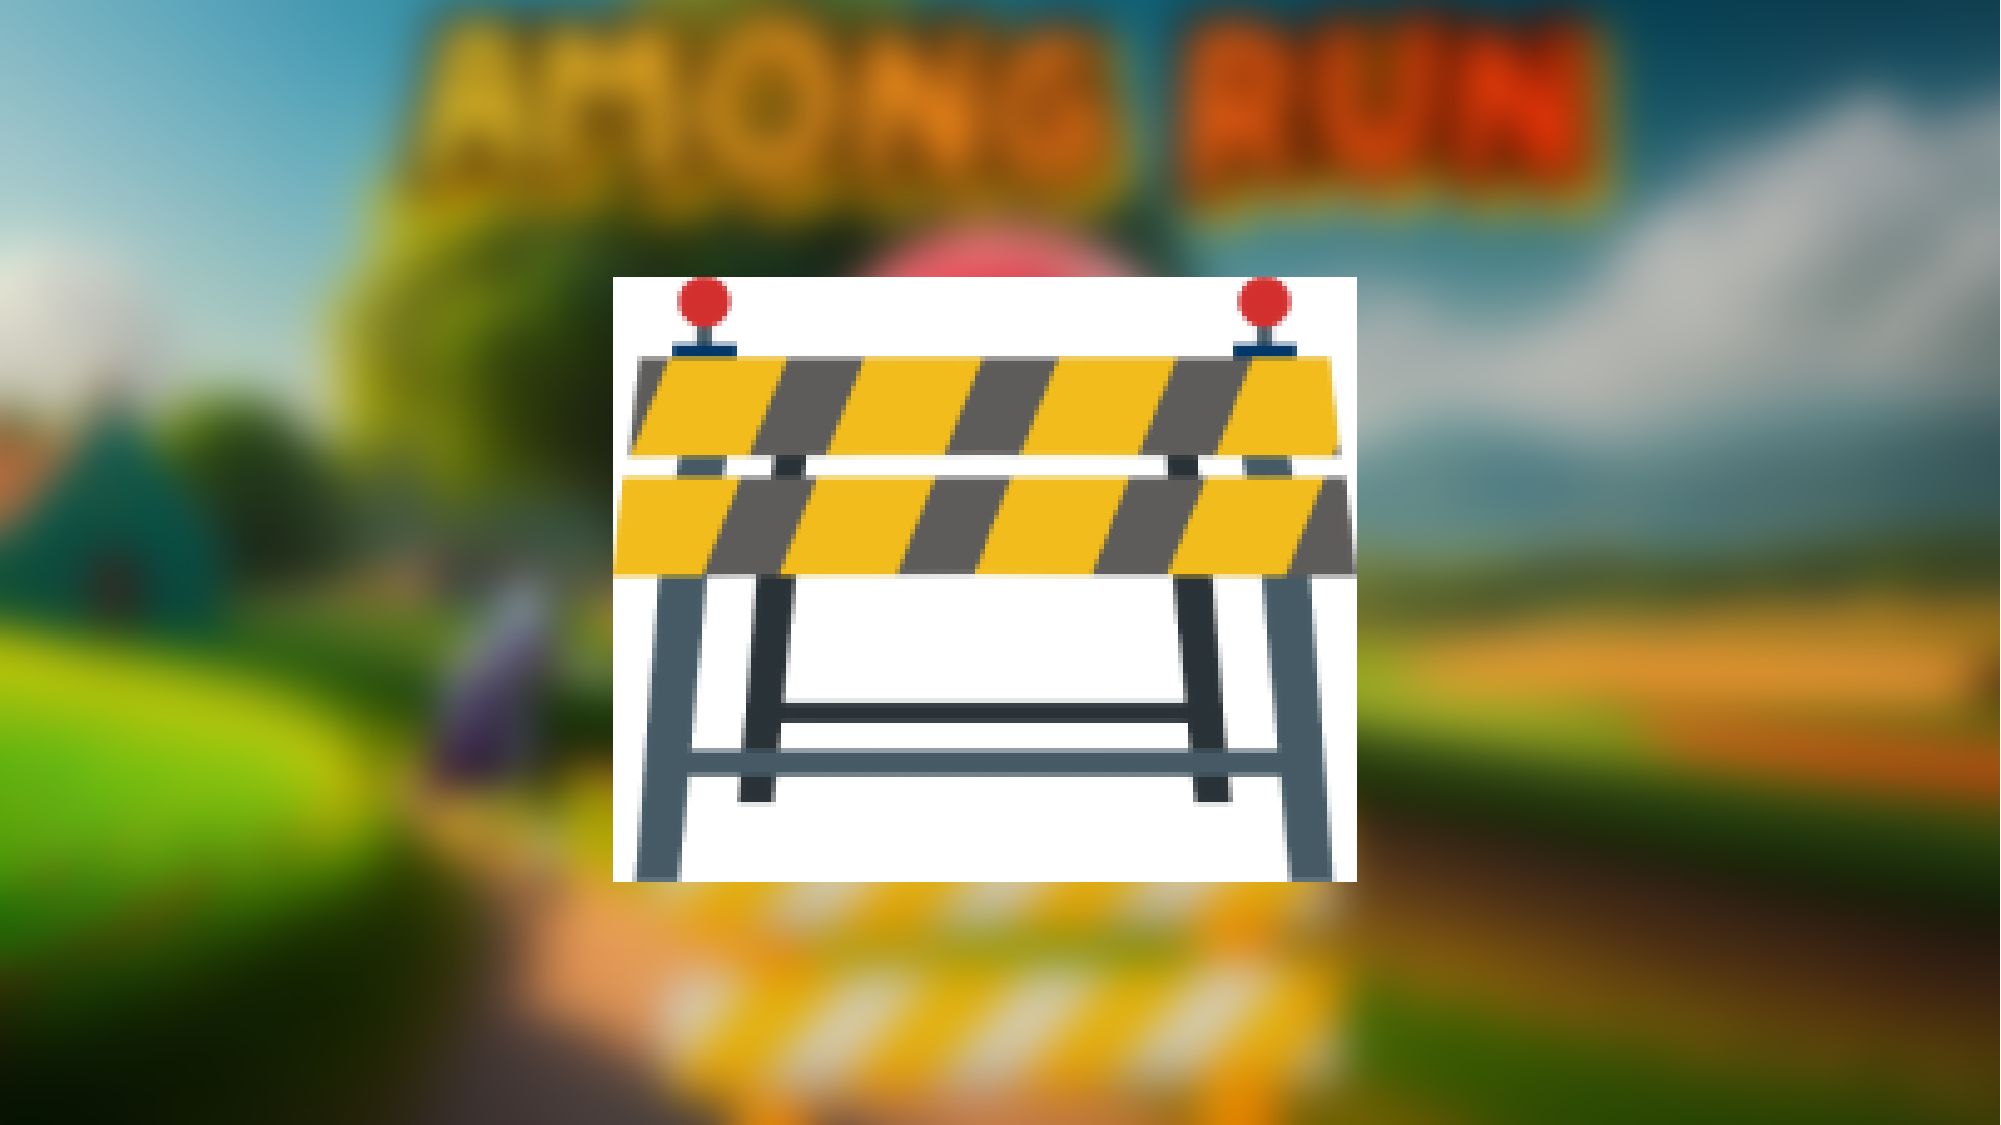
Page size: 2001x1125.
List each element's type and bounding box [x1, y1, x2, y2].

picture [0, 0, 2000, 1125]
list [613, 277, 1357, 882]
